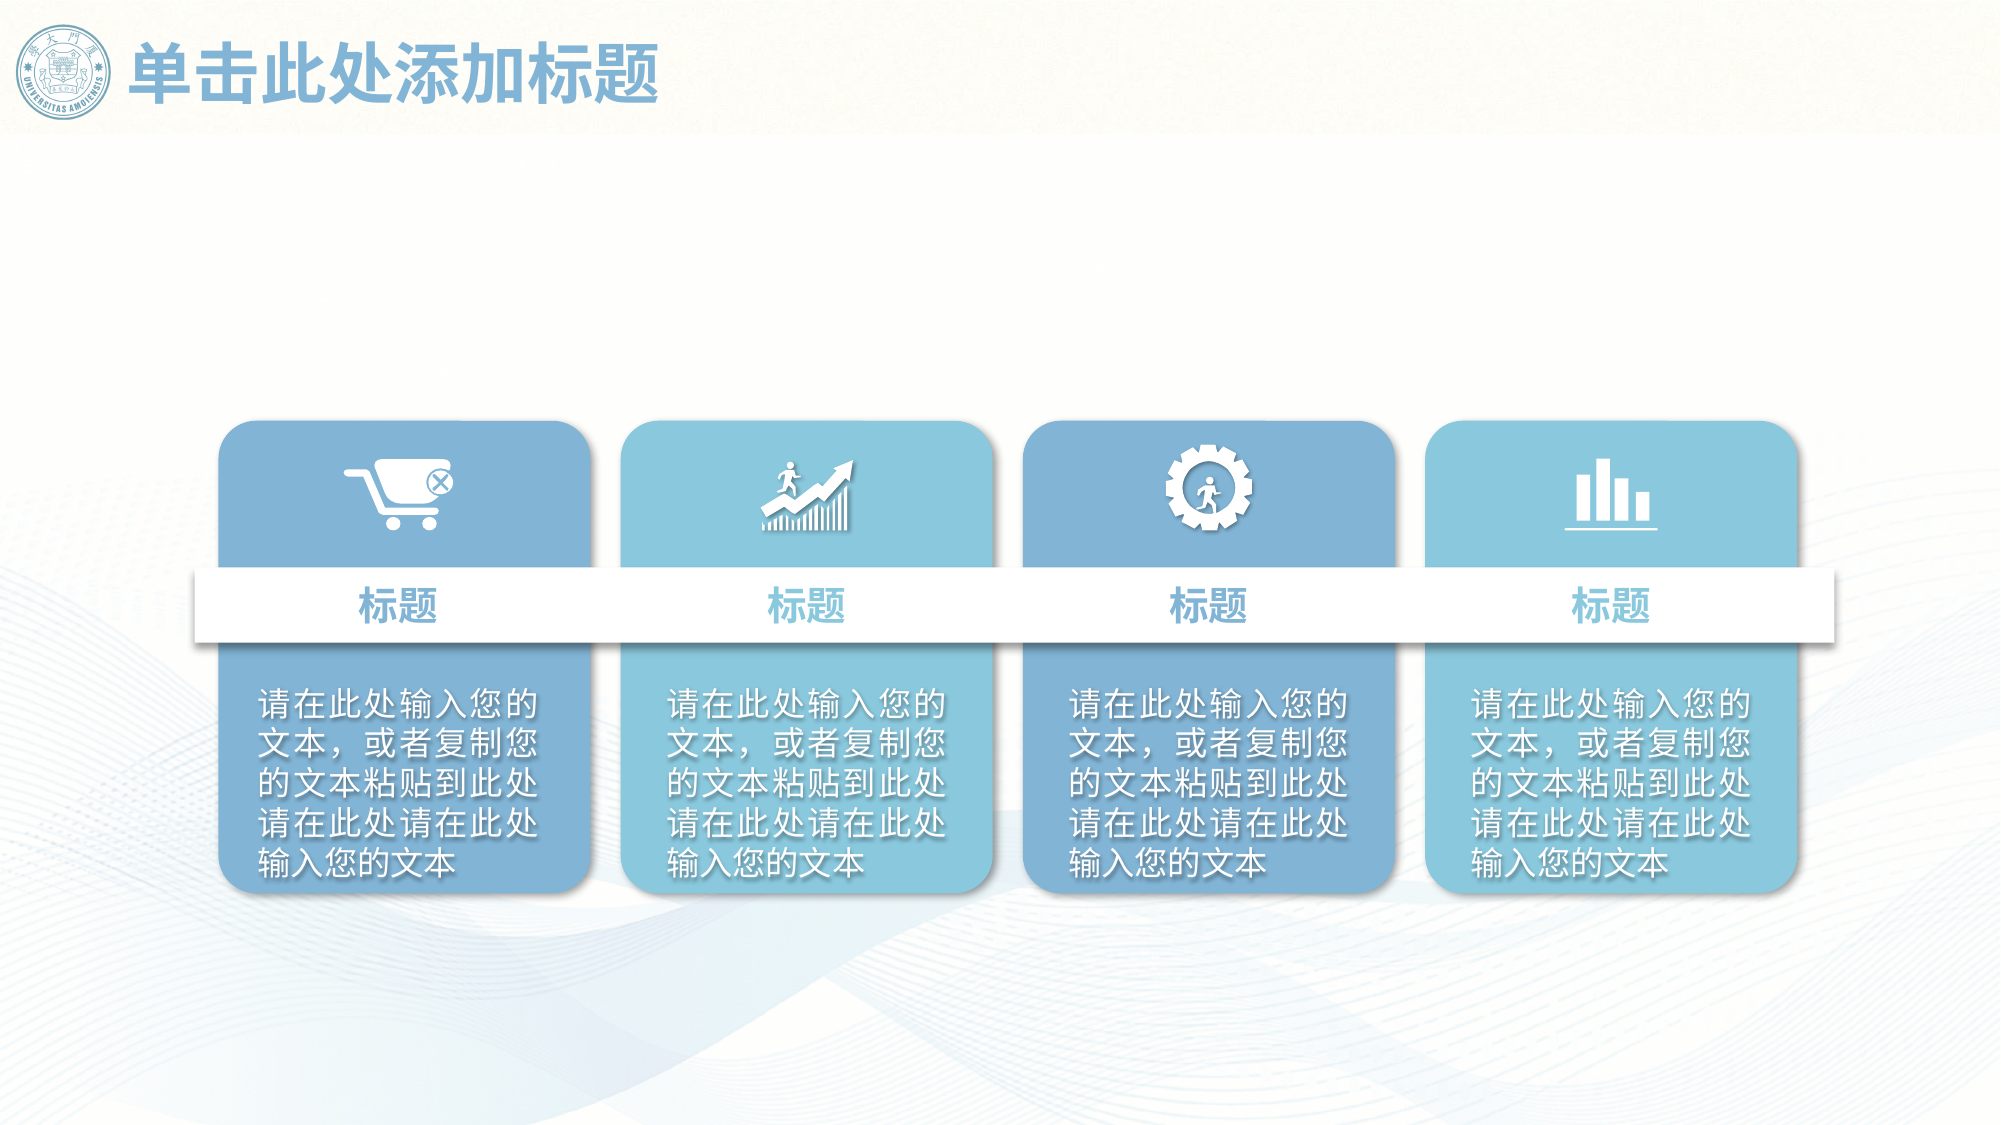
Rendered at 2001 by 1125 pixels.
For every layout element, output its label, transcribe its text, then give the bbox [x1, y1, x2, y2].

text_box 请在此处输入您的文本，或者复制您的文本粘贴到此处请在此处请在此处输入您的文本 [237, 672, 559, 893]
text_box [1165, 444, 1252, 531]
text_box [342, 457, 455, 531]
text_box 请在此处输入您的文本，或者复制您的文本粘贴到此处请在此处请在此处输入您的文本 [646, 672, 968, 893]
text_box [826, 505, 830, 531]
text_box 标题 [1149, 570, 1269, 639]
text_box [760, 460, 853, 518]
text_box [1424, 658, 1799, 893]
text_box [1564, 458, 1658, 531]
text_box [843, 486, 848, 531]
text_box [808, 508, 813, 531]
title 单击此处添加标题 [111, 22, 1837, 132]
text_box [814, 504, 818, 531]
text_box [1021, 419, 1396, 566]
text_box 请在此处输入您的文本，或者复制您的文本粘贴到此处请在此处请在此处输入您的文本 [1048, 672, 1370, 893]
text_box [785, 514, 789, 531]
text_box [194, 566, 1836, 644]
text_box 标题 [338, 570, 458, 639]
text_box [217, 419, 592, 566]
text_box [803, 513, 807, 531]
text_box [1021, 658, 1396, 892]
text_box [773, 518, 777, 531]
text_box 标题 [747, 570, 867, 639]
text_box [767, 521, 772, 531]
picture [0, 0, 2001, 1125]
text_box [619, 419, 994, 566]
text_box [791, 518, 795, 531]
text_box [217, 658, 592, 893]
text_box 请在此处输入您的文本，或者复制您的文本粘贴到此处请在此处请在此处输入您的文本 [1450, 672, 1772, 893]
text_box [779, 514, 783, 531]
text_box [619, 658, 994, 892]
text_box 标题 [1551, 570, 1671, 639]
text_box [1424, 419, 1799, 566]
text_box [838, 491, 842, 531]
